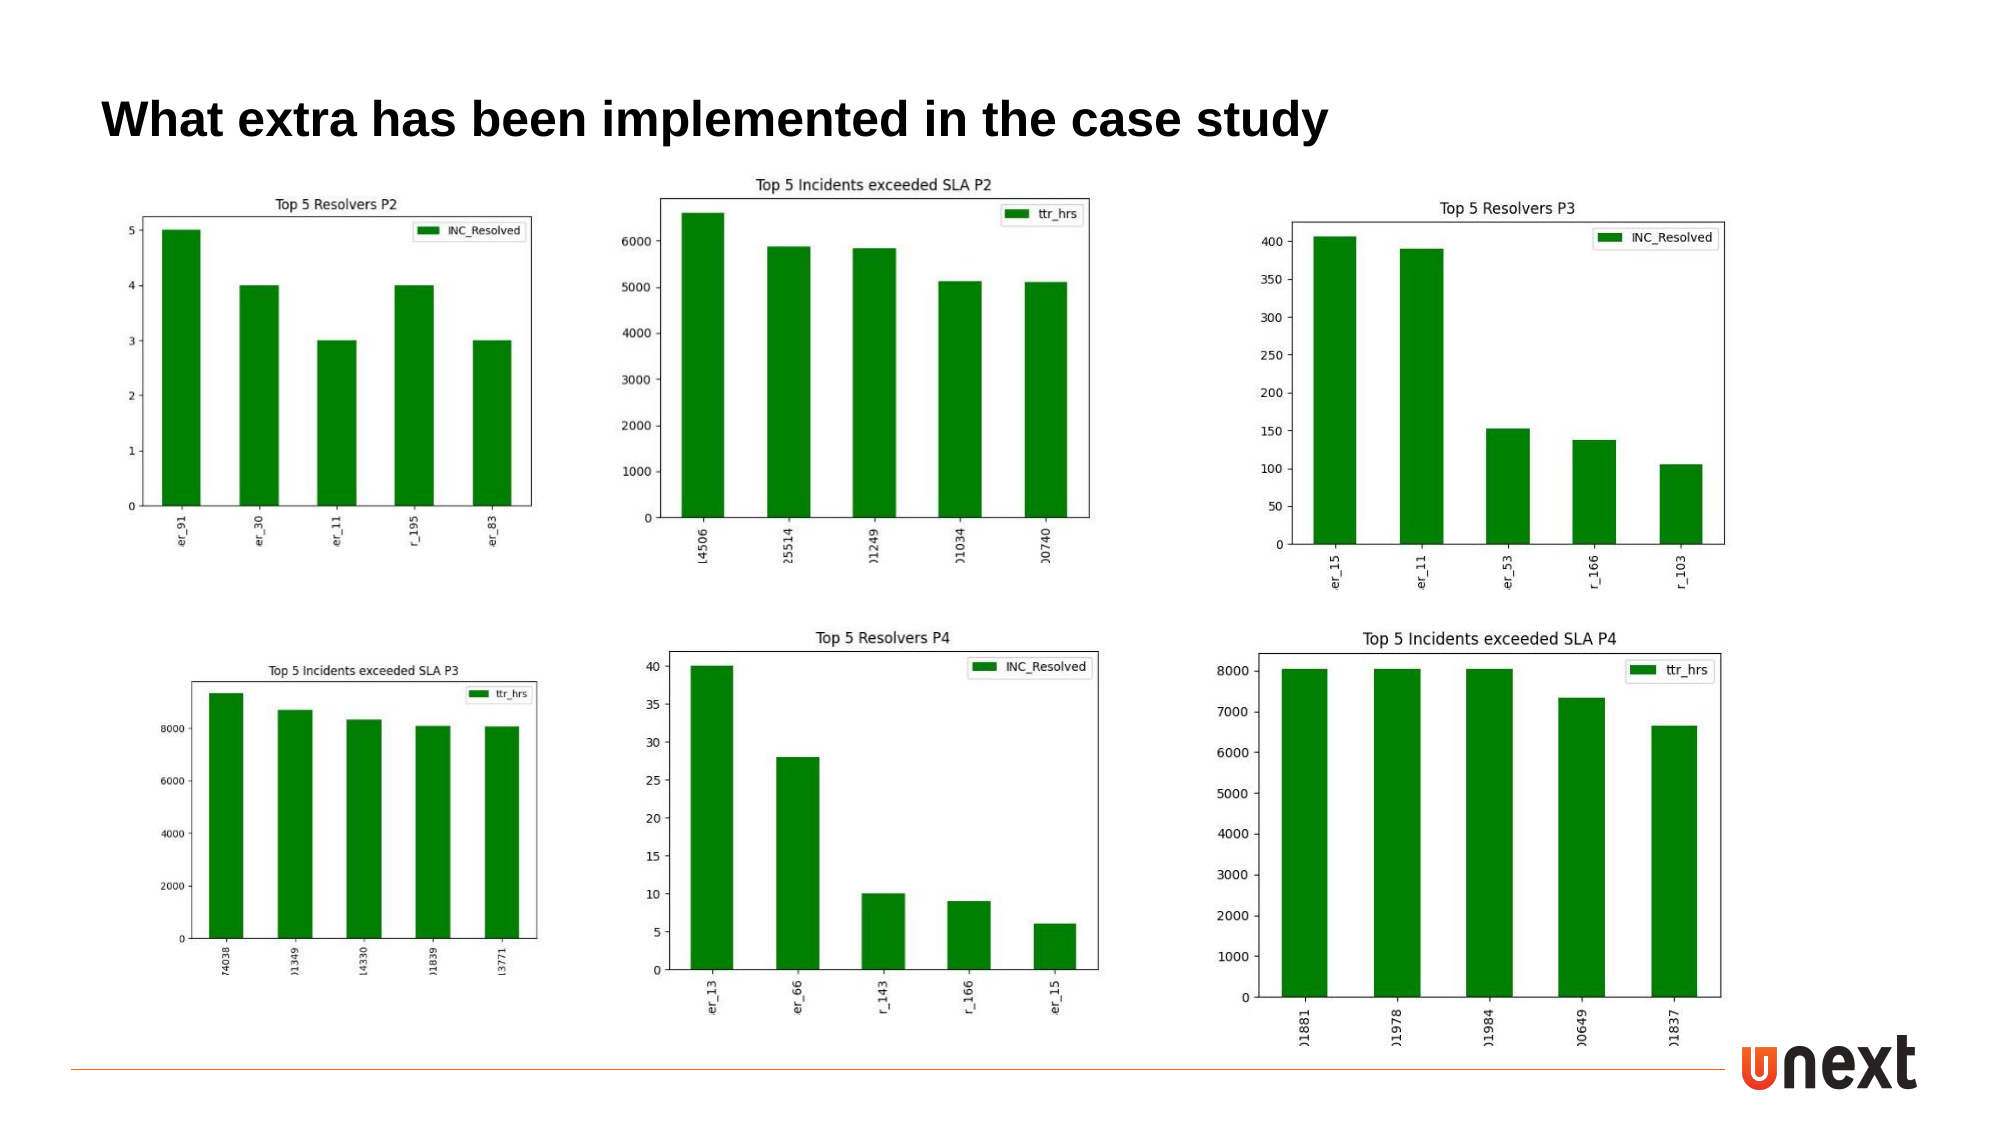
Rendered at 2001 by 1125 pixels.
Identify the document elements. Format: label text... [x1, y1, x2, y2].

picture [591, 148, 1144, 563]
picture [80, 171, 581, 547]
picture [1221, 171, 1779, 590]
picture [136, 641, 581, 975]
picture [600, 601, 1153, 1015]
picture [1184, 599, 1917, 1090]
text_box [86, 223, 1882, 1031]
text_box What extra has been implemented in the case study [86, 79, 1385, 155]
